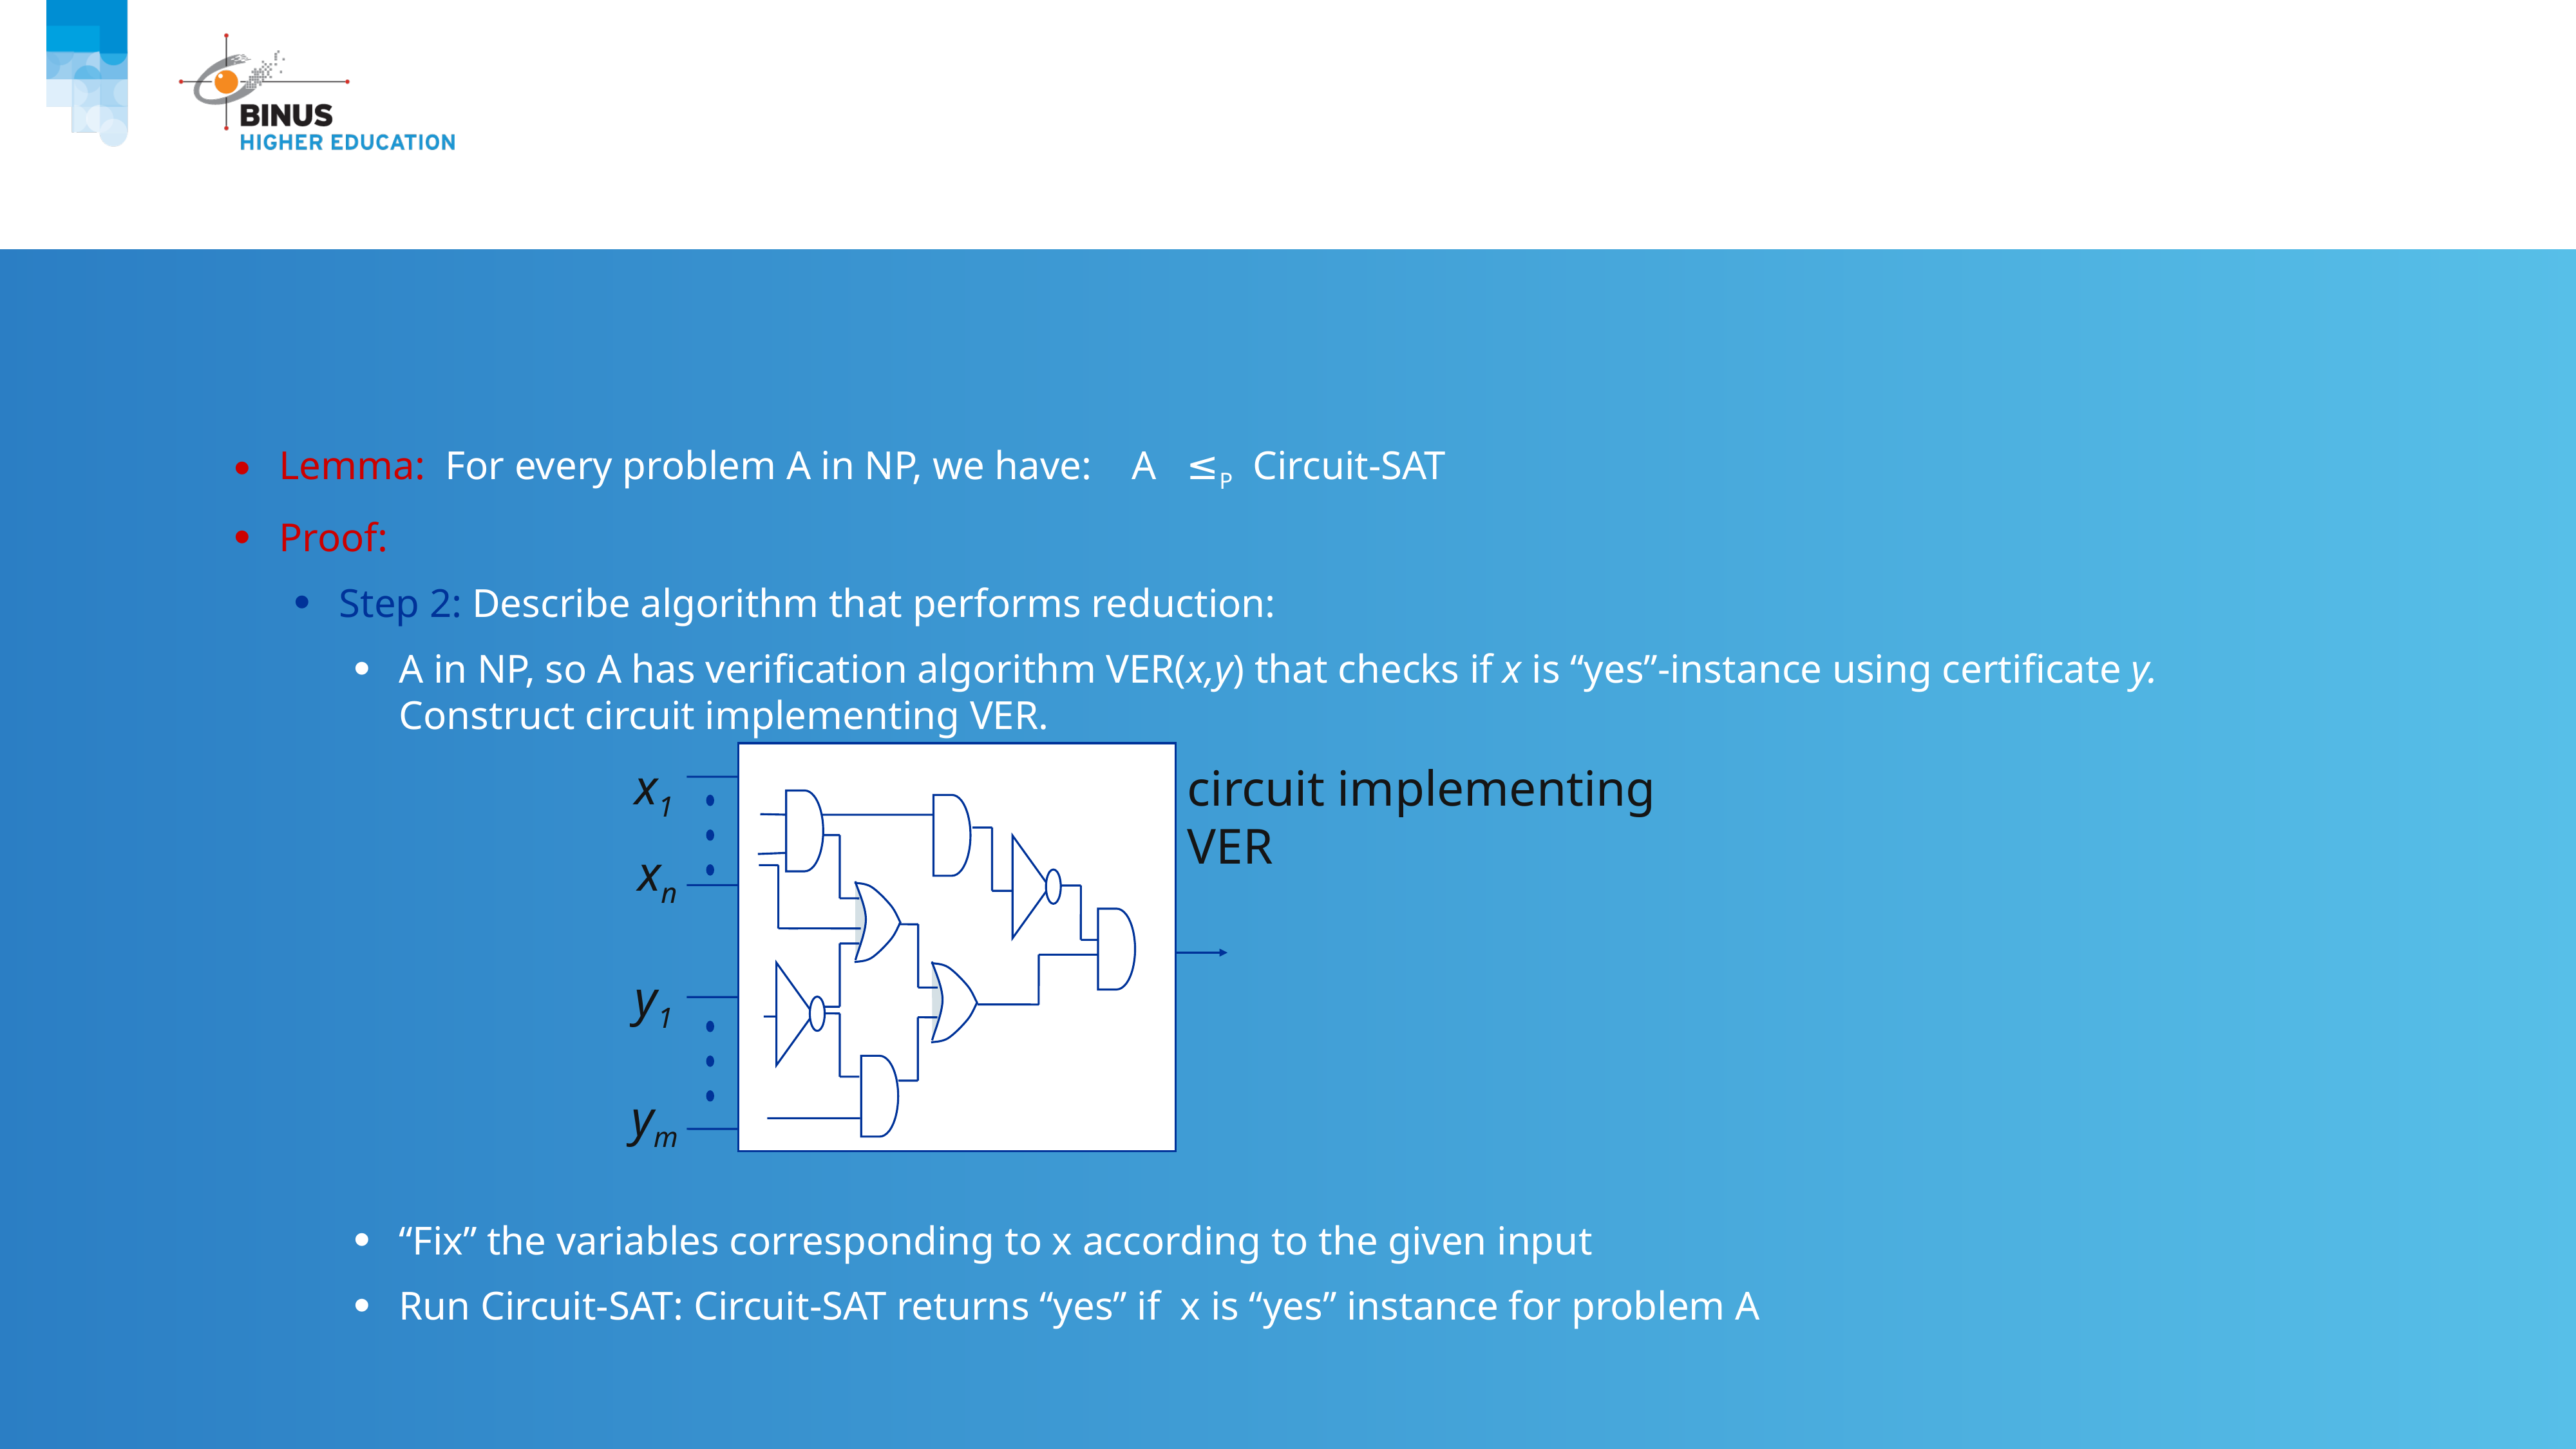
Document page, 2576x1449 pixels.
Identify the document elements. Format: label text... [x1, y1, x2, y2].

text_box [621, 743, 1759, 1151]
list Lemma: For every problem A in NP, we have: A ≤P Circuit-SAT Proof: Step 2: Describe algorithm that performs reduction: A in NP, so A has verification algorithm VER(x,y) that checks if x is “yes”-instance using certificate y. Construct circuit implementing VER. “Fix” the variables corresponding to x according to the given input Run Circuit-SAT: Circuit-SAT returns “yes” if x is “yes” instance for problem A [228, 435, 2349, 1337]
picture [46, 0, 455, 154]
